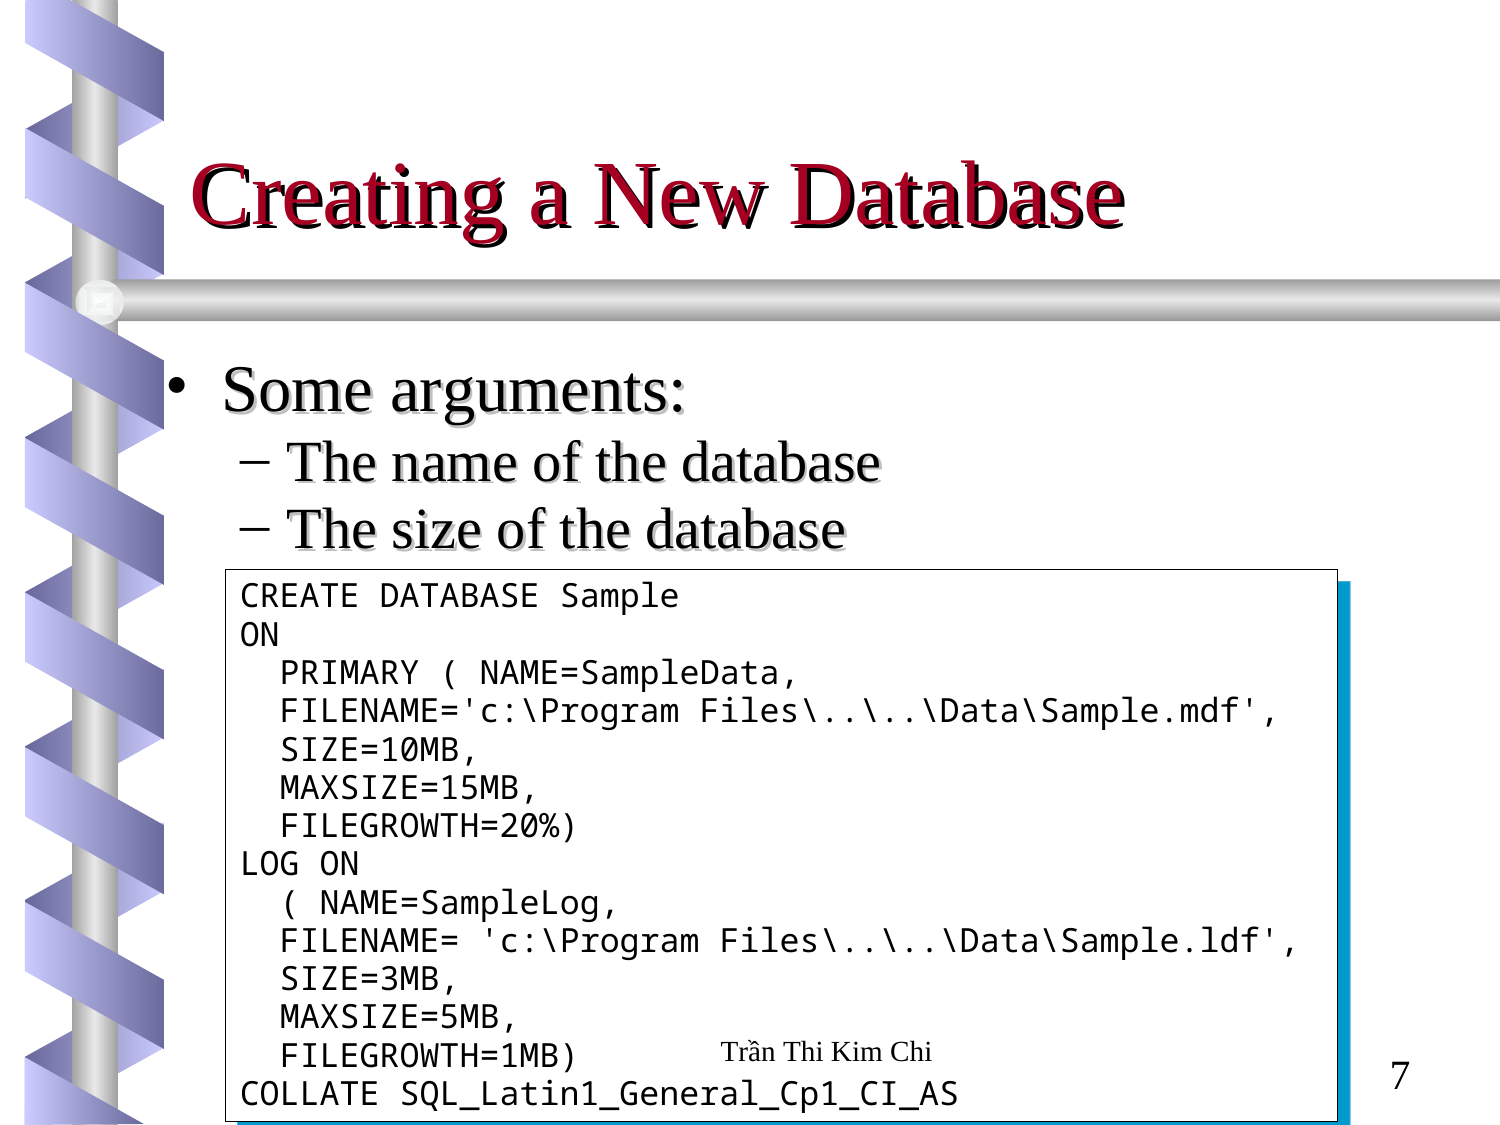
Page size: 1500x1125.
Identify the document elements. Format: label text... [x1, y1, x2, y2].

text_box CREATE DATABASE Sample ON PRIMARY ( NAME=SampleData, FILENAME='c:\Program Files\..\..\Data\Sample.mdf', SIZE=10MB, MAXSIZE=15MB, FILEGROWTH=20%) LOG ON ( NAME=SampleLog, FILENAME= 'c:\Program Files\..\..\Data\Sample.ldf', SIZE=3MB, MAXSIZE=5MB, FILEGROWTH=1MB) COLLATE SQL_Latin1_General_Cp1_CI_AS [224, 569, 1338, 1121]
list Some arguments: The name of the database The size of the database The files where the database will reside [150, 337, 1500, 975]
text_box Trần Thi Kim Chi [589, 1024, 1065, 1100]
title Creating a New Database [174, 24, 1500, 250]
